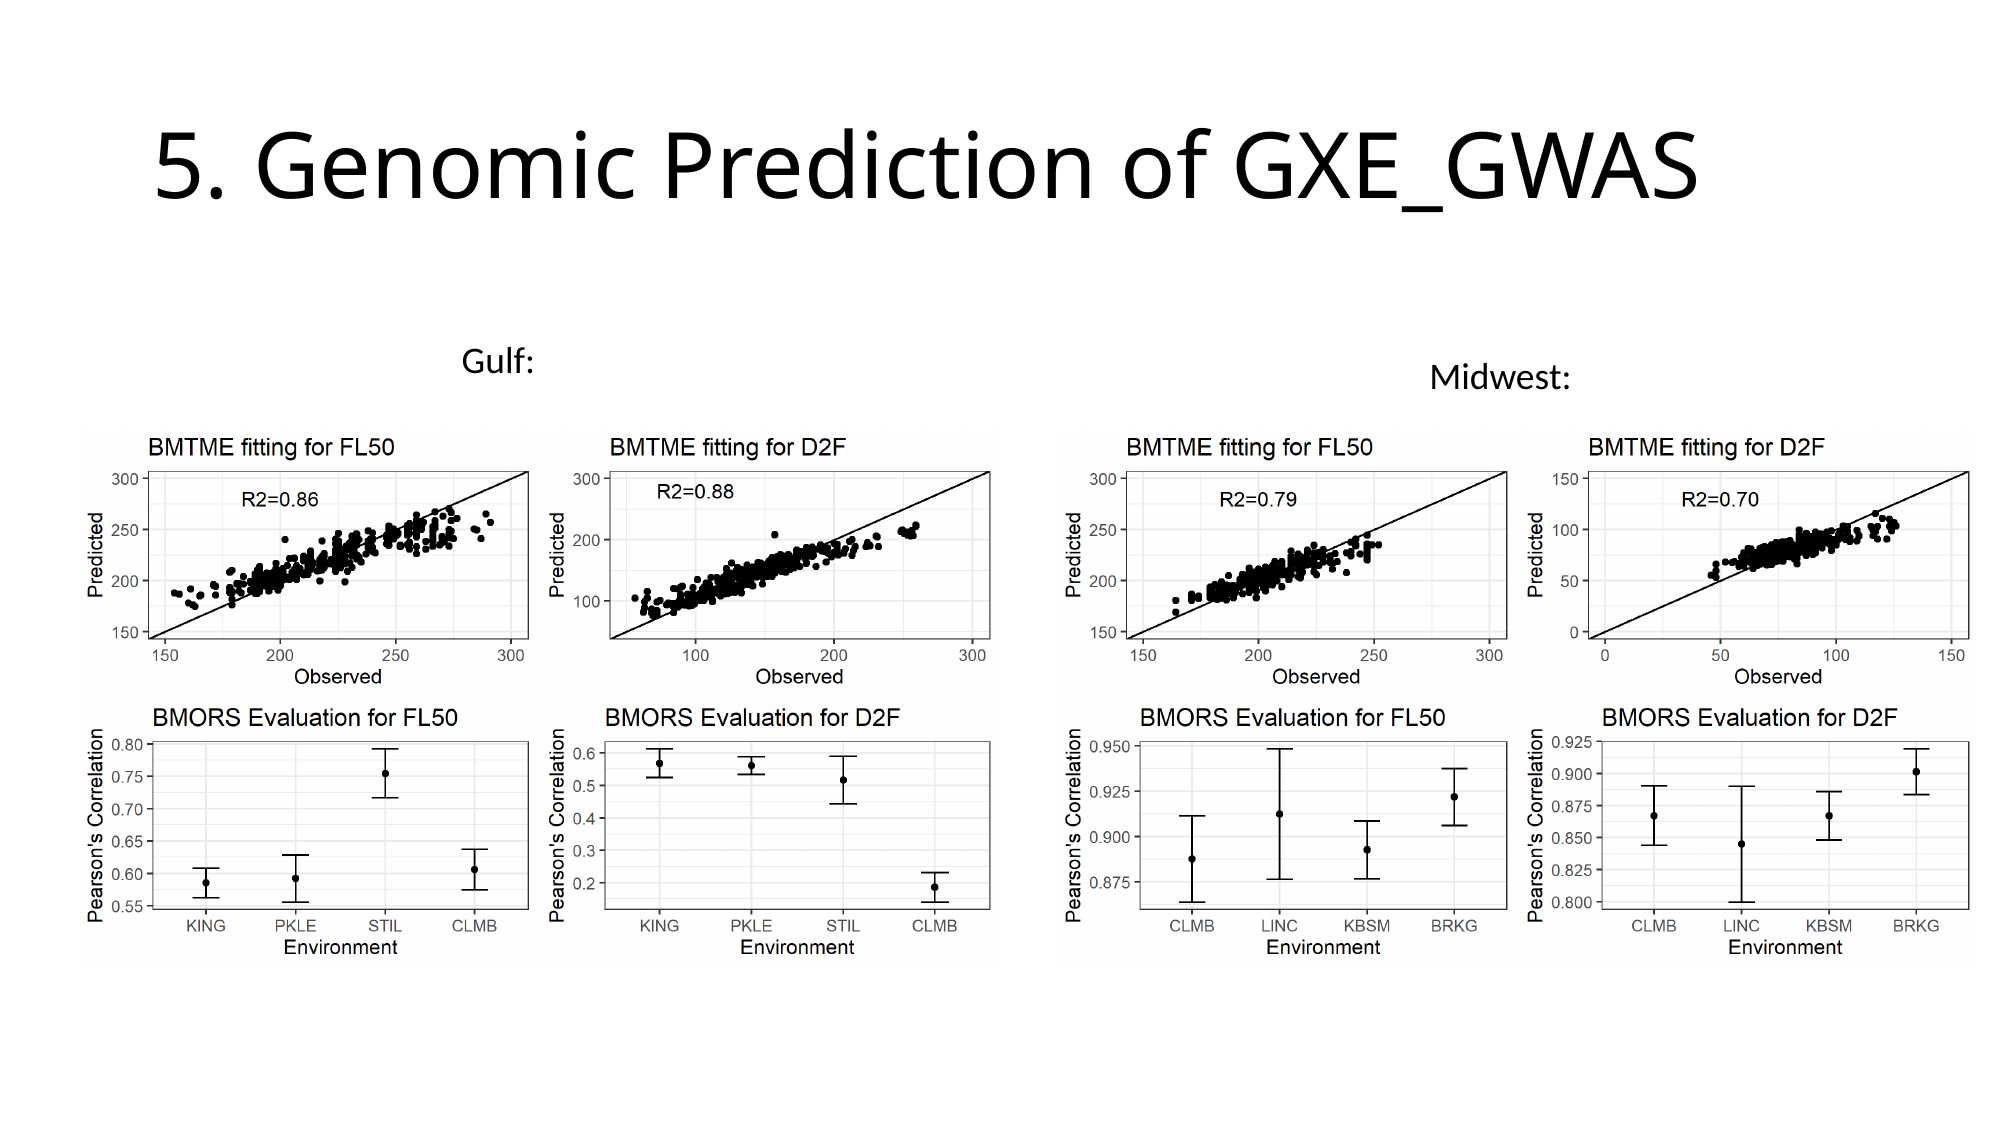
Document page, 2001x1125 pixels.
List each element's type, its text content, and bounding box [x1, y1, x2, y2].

text_box Midwest: [1414, 344, 1692, 405]
text_box Gulf: [446, 328, 724, 389]
title 5. Genomic Prediction of GXE_GWAS [137, 59, 1863, 278]
picture [77, 427, 1000, 968]
picture [1055, 427, 1979, 968]
